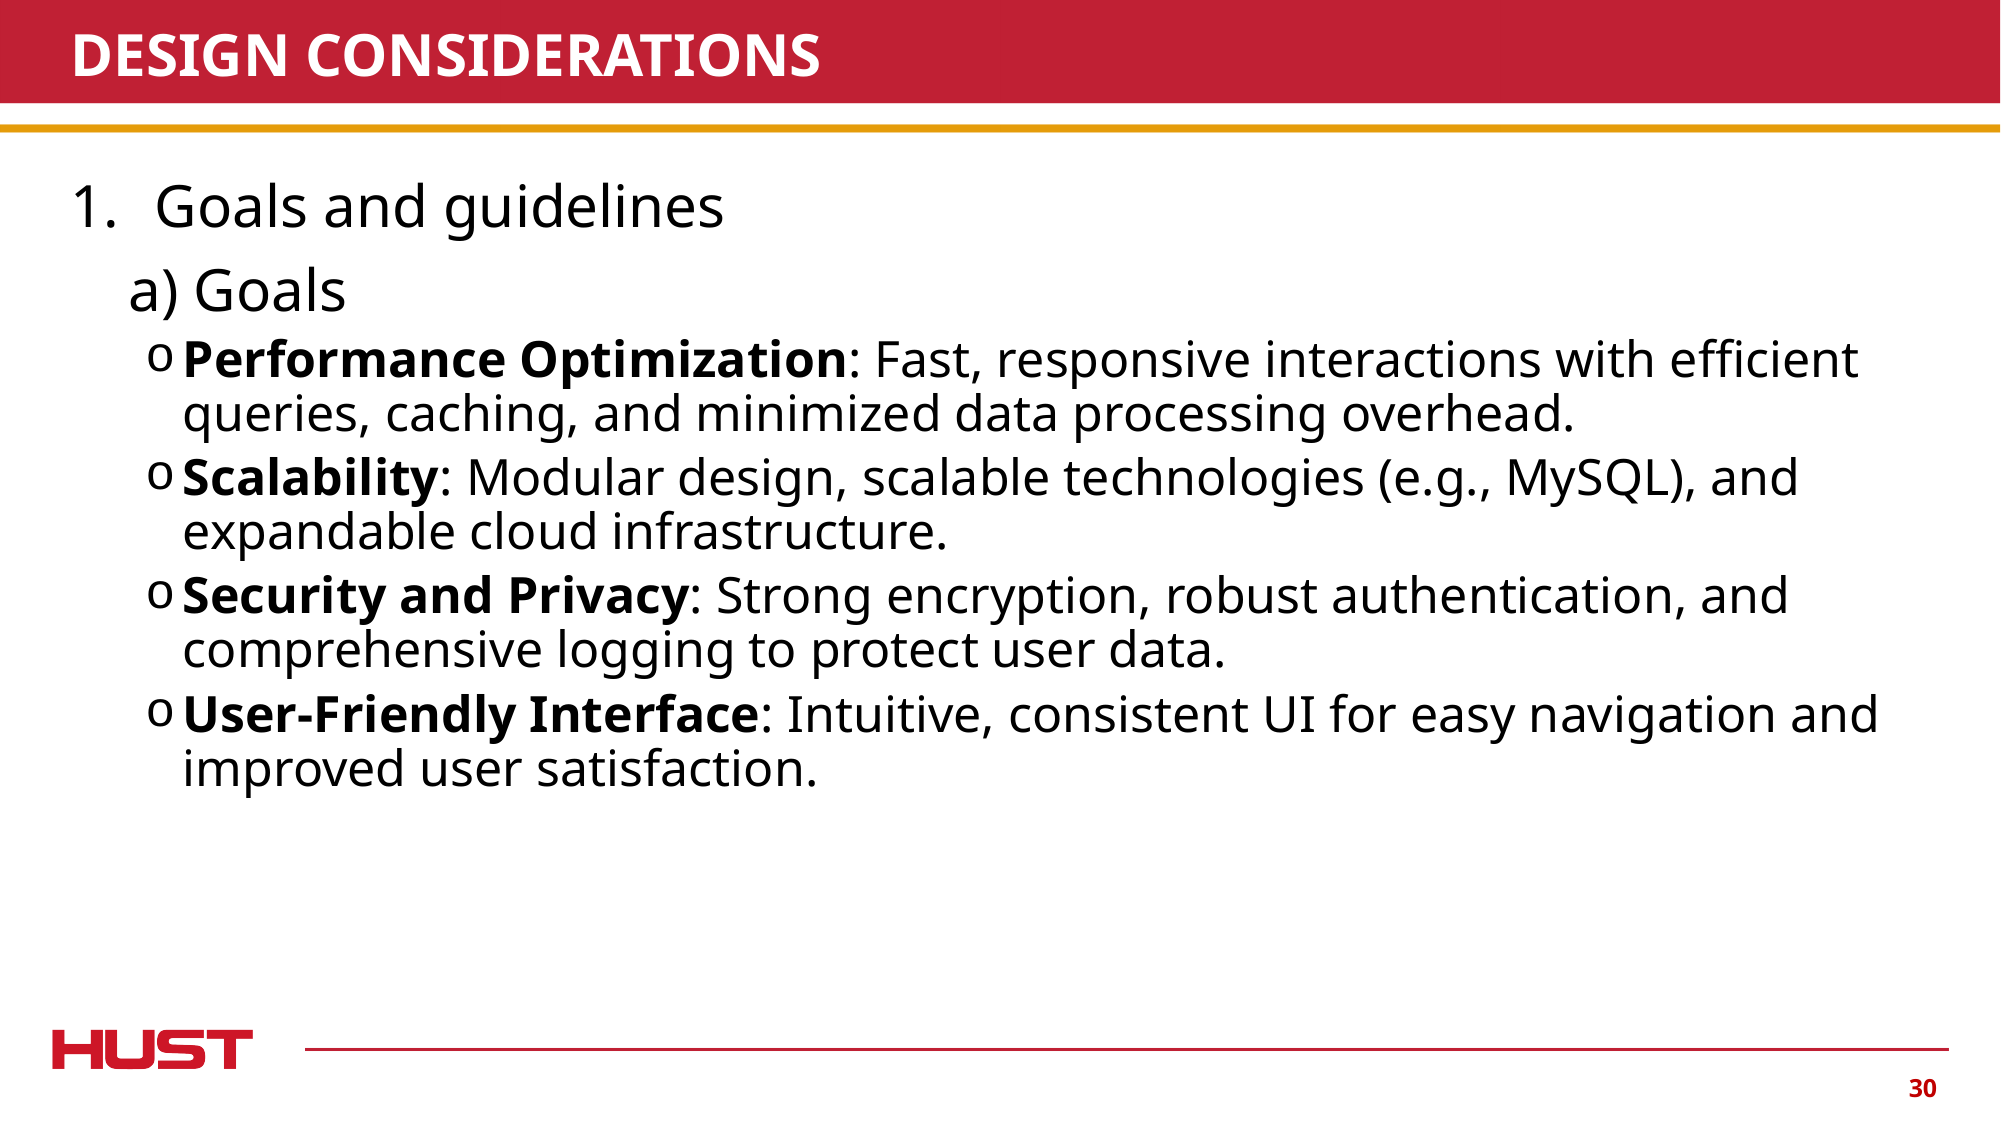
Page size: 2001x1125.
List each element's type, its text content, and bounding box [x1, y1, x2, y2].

picture [0, 0, 2001, 1125]
slide_number 30 [1502, 1065, 1953, 1125]
title DESIGN CONSIDERATIONS [55, 18, 1945, 90]
list Goals and guidelines a) Goals Performance Optimization: Fast, responsive interactions with efficient queries, caching, and minimized data processing overhead. Scalability: Modular design, scalable technologies (e.g., MySQL), and expandable cloud infrastructure. Security and Privacy: Strong encryption, robust authentication, and comprehensive logging to protect user data. User-Friendly Interface: Intuitive, consistent UI for easy navigation and improved user satisfaction. [55, 169, 1945, 980]
